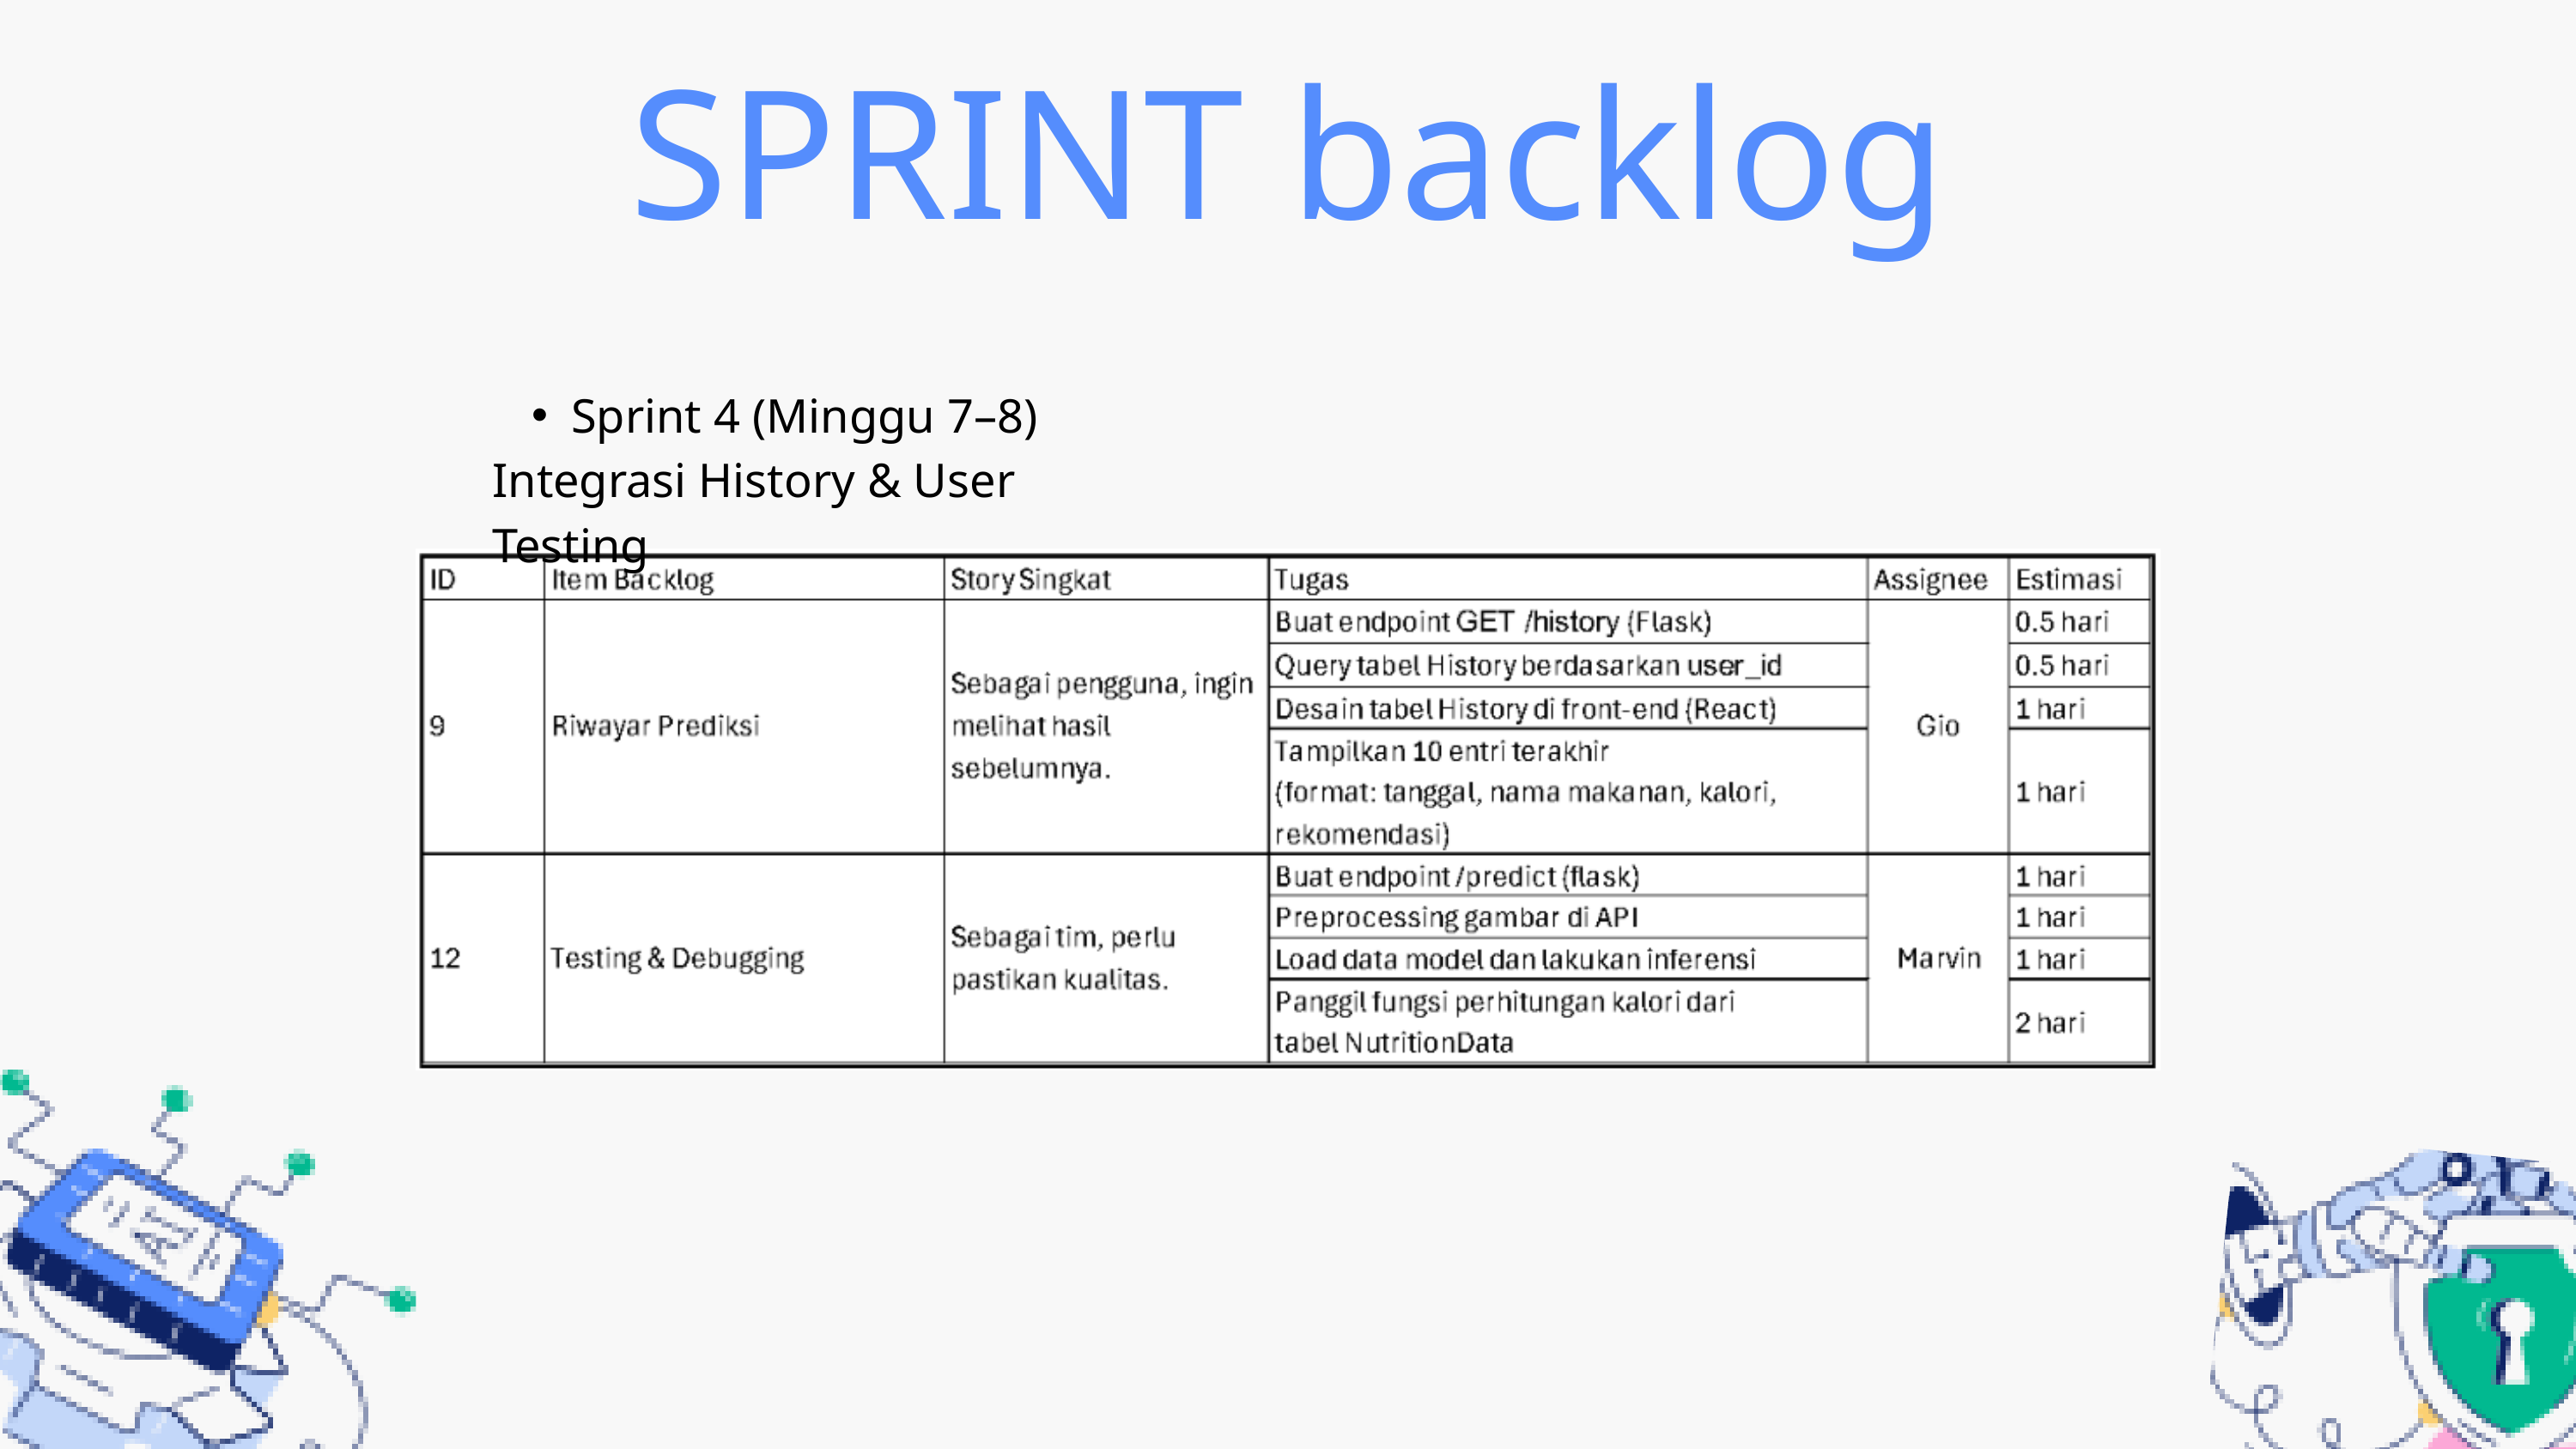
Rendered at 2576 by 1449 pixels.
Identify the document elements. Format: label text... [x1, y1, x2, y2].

text_box [2202, 1129, 2576, 1449]
text_box SPRINT backlog [144, 63, 2432, 255]
text_box Sprint 4 (Minggu 7–8) Integrasi History & User Testing [492, 377, 1177, 573]
text_box [415, 549, 2161, 1070]
text_box [0, 1070, 416, 1449]
